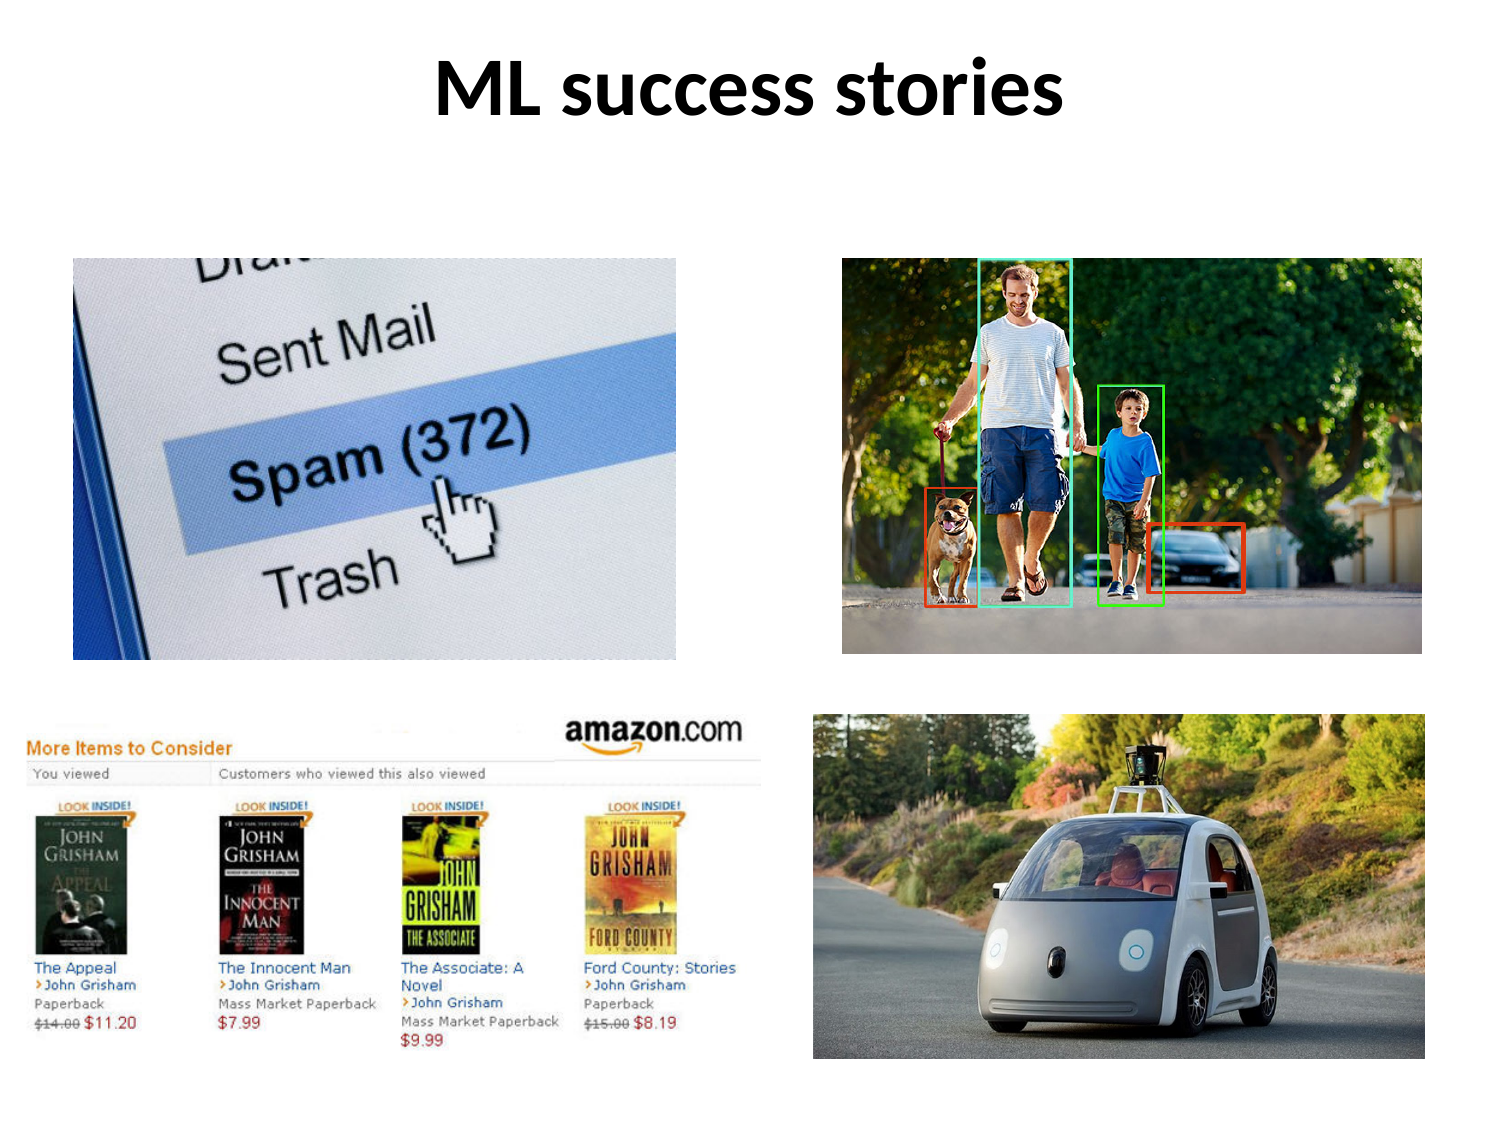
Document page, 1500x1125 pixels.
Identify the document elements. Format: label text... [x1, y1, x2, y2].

picture [72, 258, 676, 661]
picture [16, 714, 761, 1059]
picture [842, 258, 1422, 655]
title ML success stories [75, 24, 1425, 150]
picture [813, 714, 1426, 1059]
